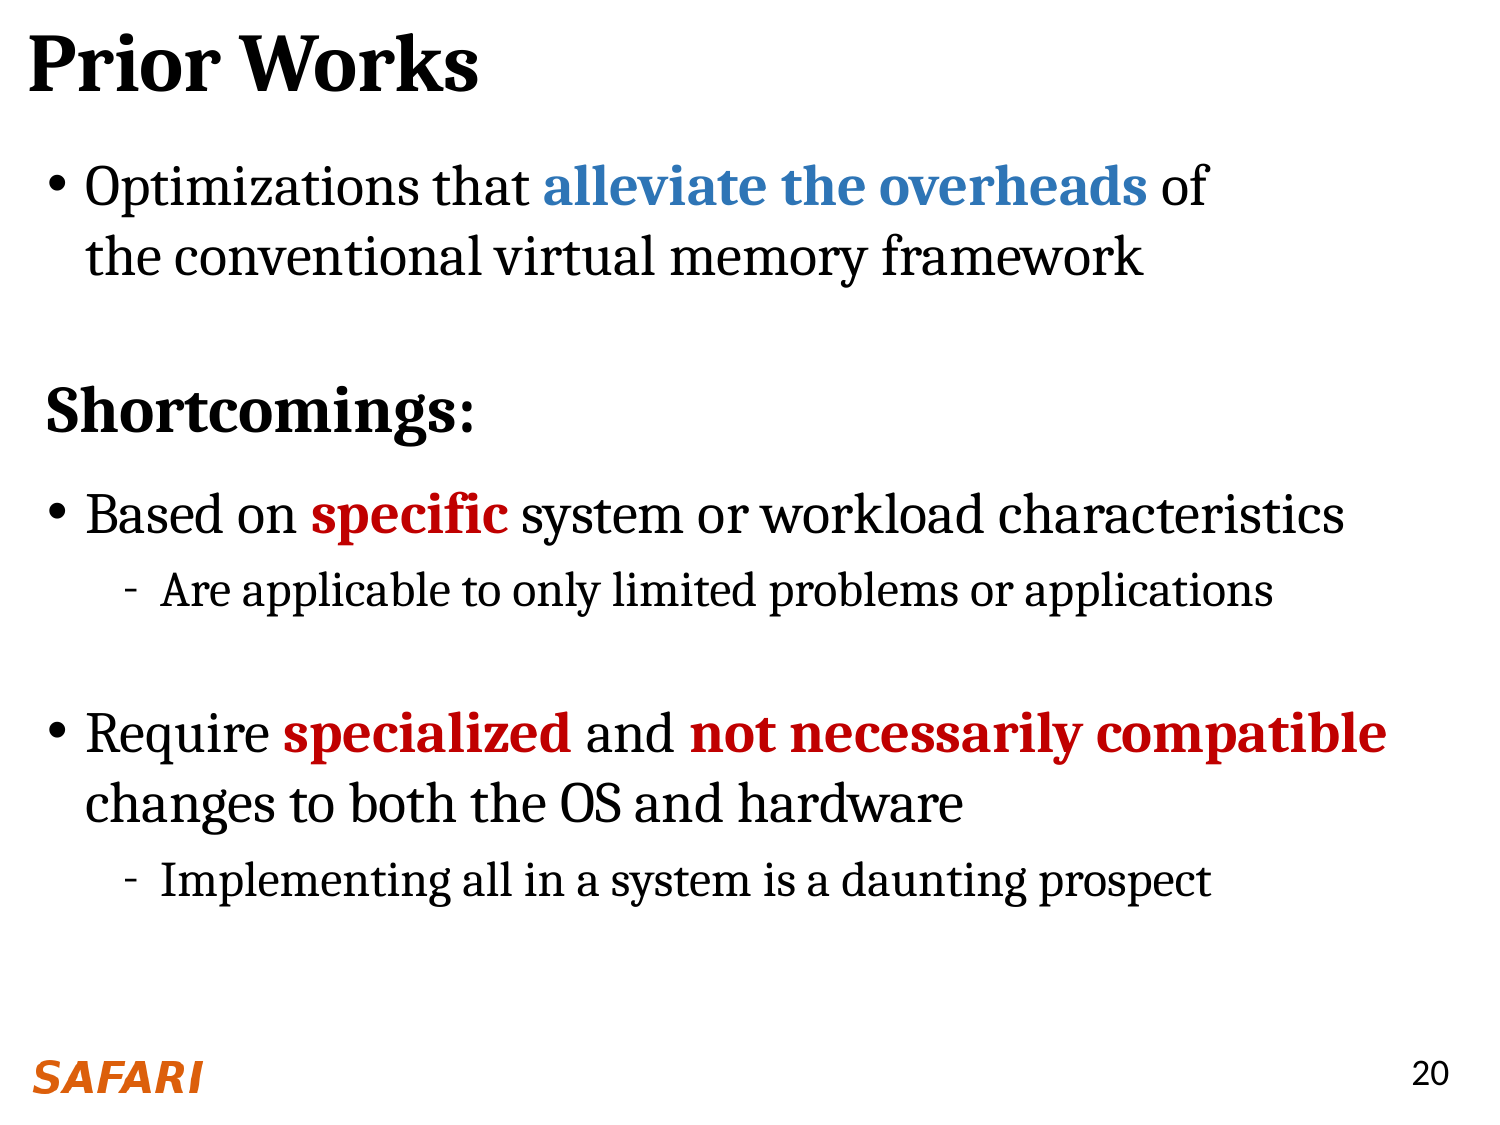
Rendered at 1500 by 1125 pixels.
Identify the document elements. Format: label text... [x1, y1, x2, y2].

list Optimizations that alleviate the overheads of the conventional virtual memory framework Shortcomings: Based on specific system or workload characteristics Are applicable to only limited problems or applications Require specialized and not necessarily compatible changes to both the OS and hardware Implementing all in a system is a daunting prospect [32, 140, 1480, 1013]
text_box 20 [901, 1040, 1465, 1101]
picture [31, 1051, 209, 1104]
title Prior Works [12, 12, 1487, 134]
